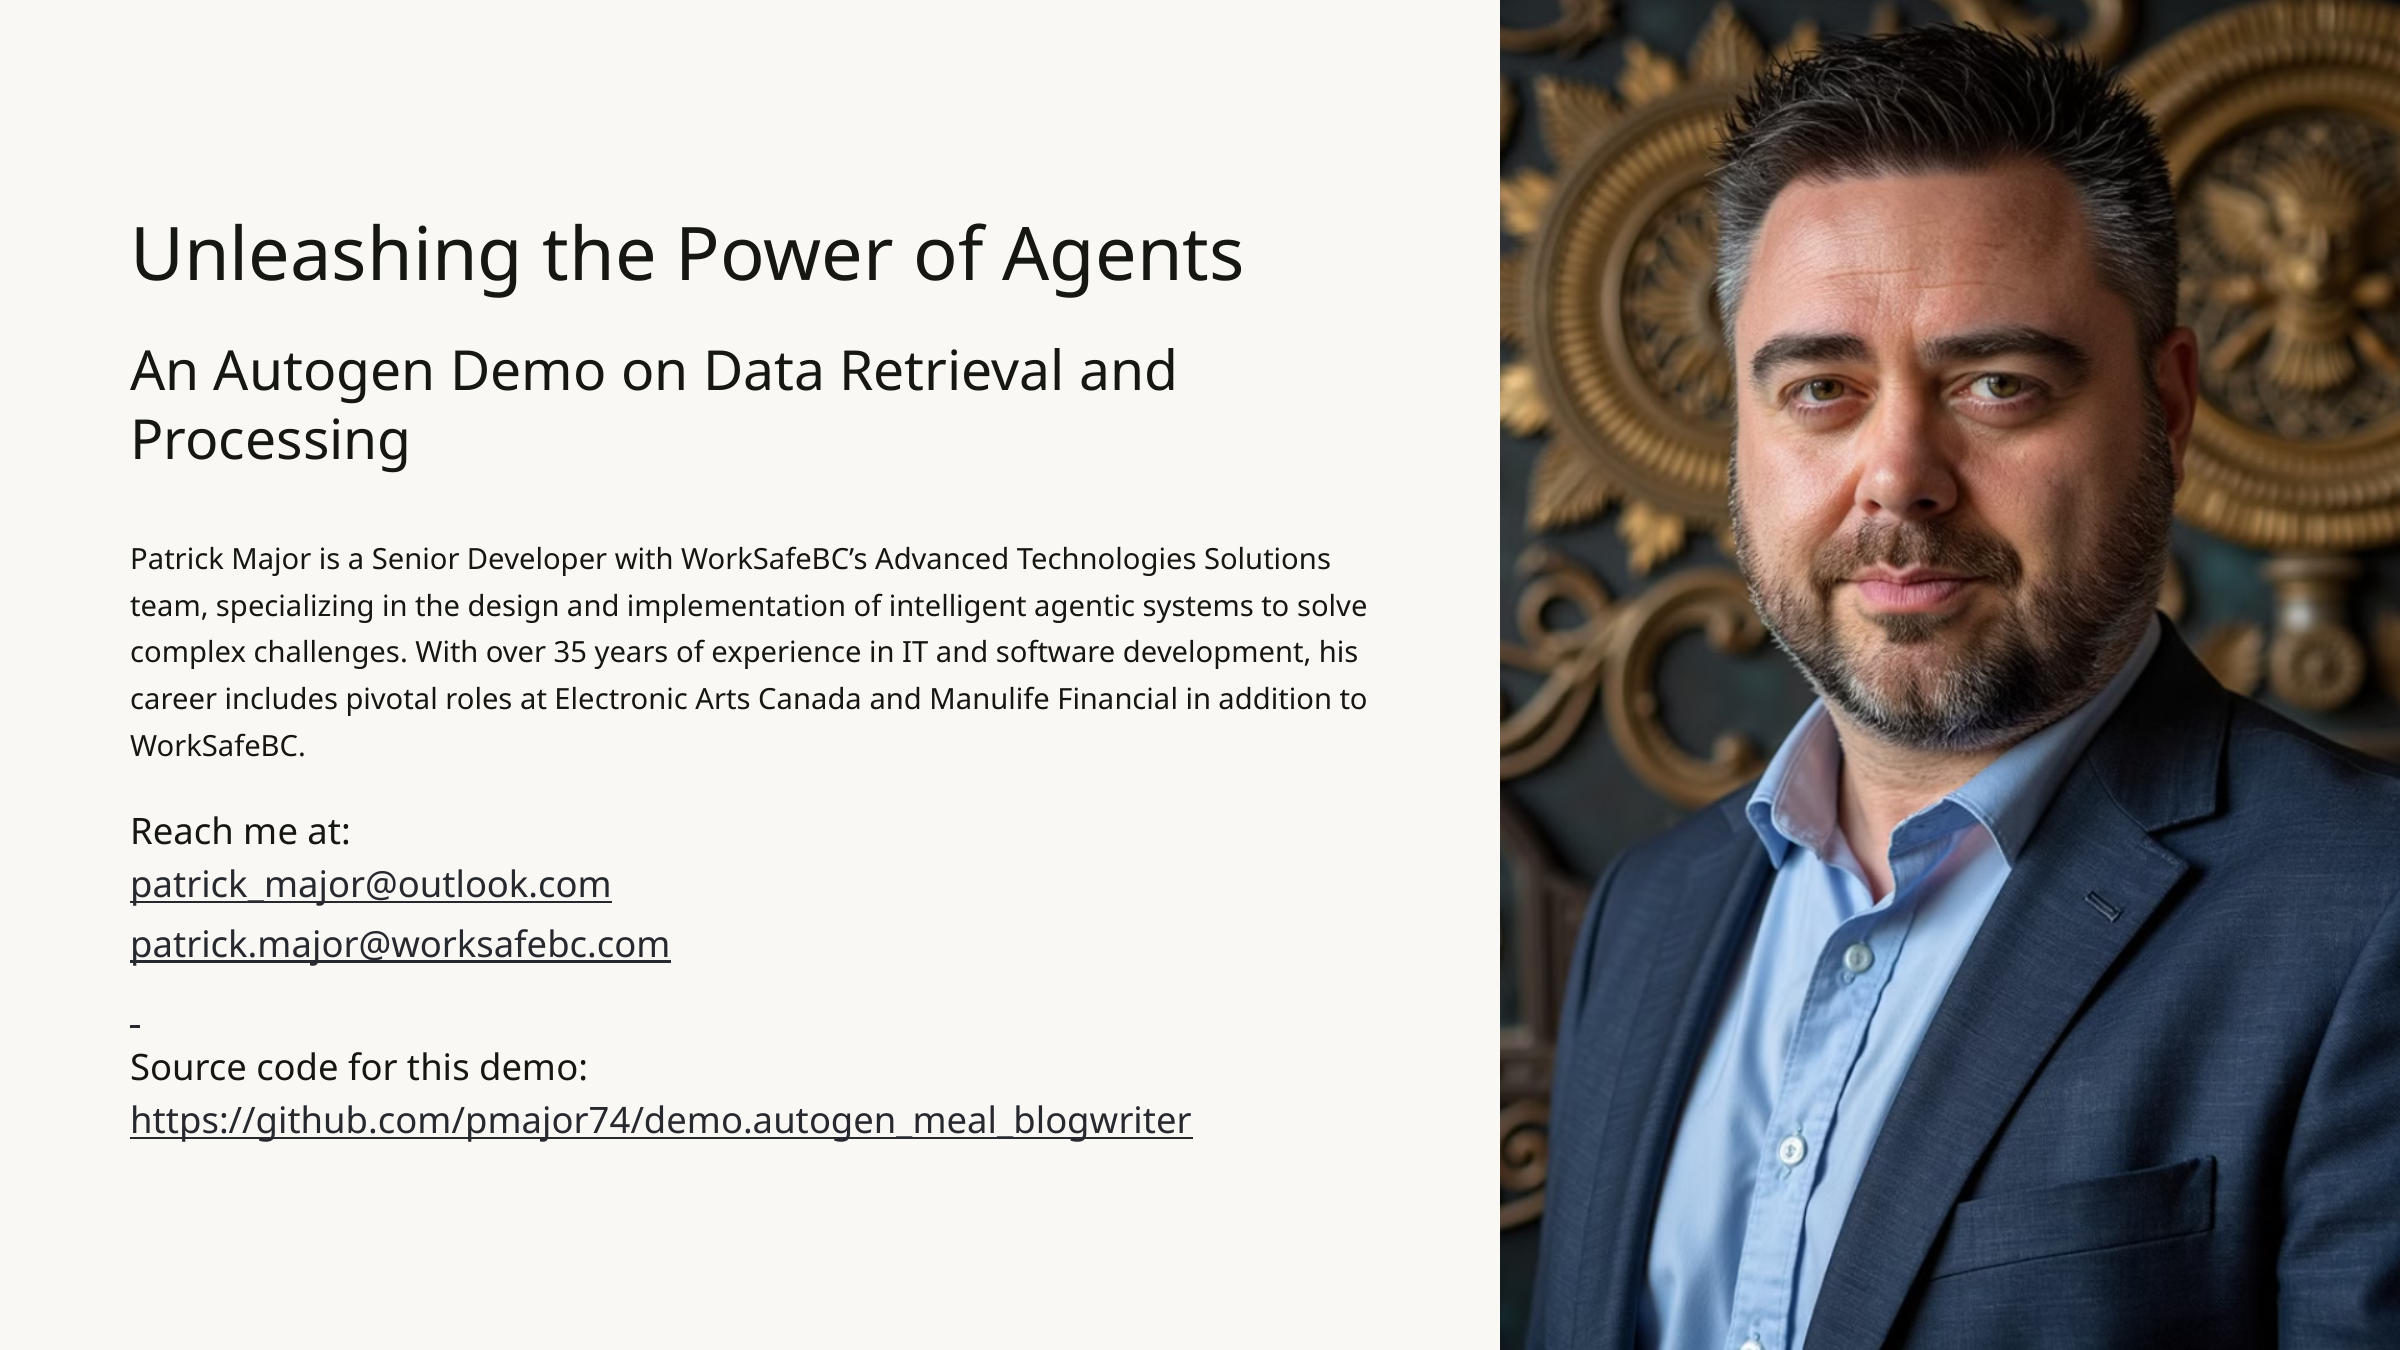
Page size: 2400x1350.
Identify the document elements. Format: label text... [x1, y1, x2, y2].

text_box An Autogen Demo on Data Retrieval and Processing [130, 332, 1370, 473]
picture [1499, 0, 2400, 1350]
text_box Unleashing the Power of Agents [130, 202, 1236, 296]
text_box Patrick Major is a Senior Developer with WorkSafeBC’s Advanced Technologies Solutions team, specializing in the design and implementation of intelligent agentic systems to solve complex challenges. With over 35 years of experience in IT and software development, his career includes pivotal roles at Electronic Arts Canada and Manulife Financial in addition to WorkSafeBC. [130, 528, 1370, 767]
text_box Reach me at: patrick_major@outlook.com patrick.major@worksafebc.com [130, 807, 1370, 987]
text_box Source code for this demo: https://github.com/pmajor74/demo.autogen_meal_blogwriter [130, 1028, 1370, 1148]
